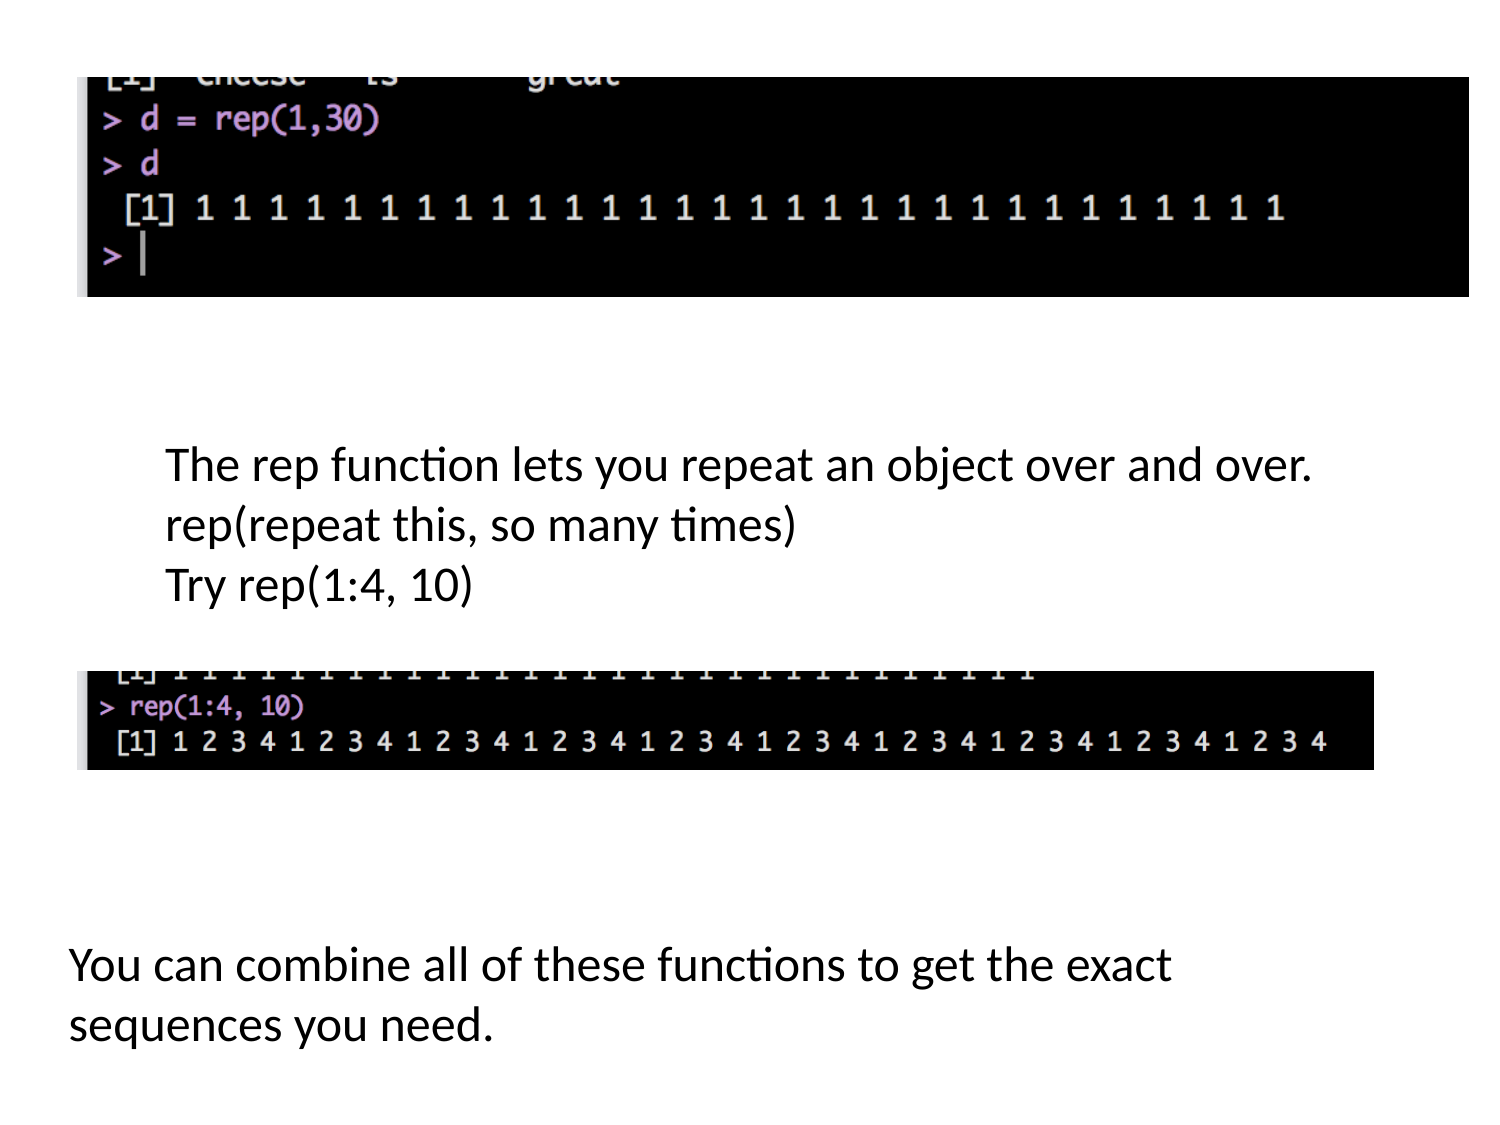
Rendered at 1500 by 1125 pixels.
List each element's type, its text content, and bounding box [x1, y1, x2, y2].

picture [77, 671, 1374, 770]
text_box The rep function lets you repeat an object over and over. rep(repeat this, so many times) Try rep(1:4, 10) [150, 423, 1329, 619]
text_box You can combine all of these functions to get the exact sequences you need. [53, 923, 1374, 1059]
picture [77, 77, 1469, 297]
